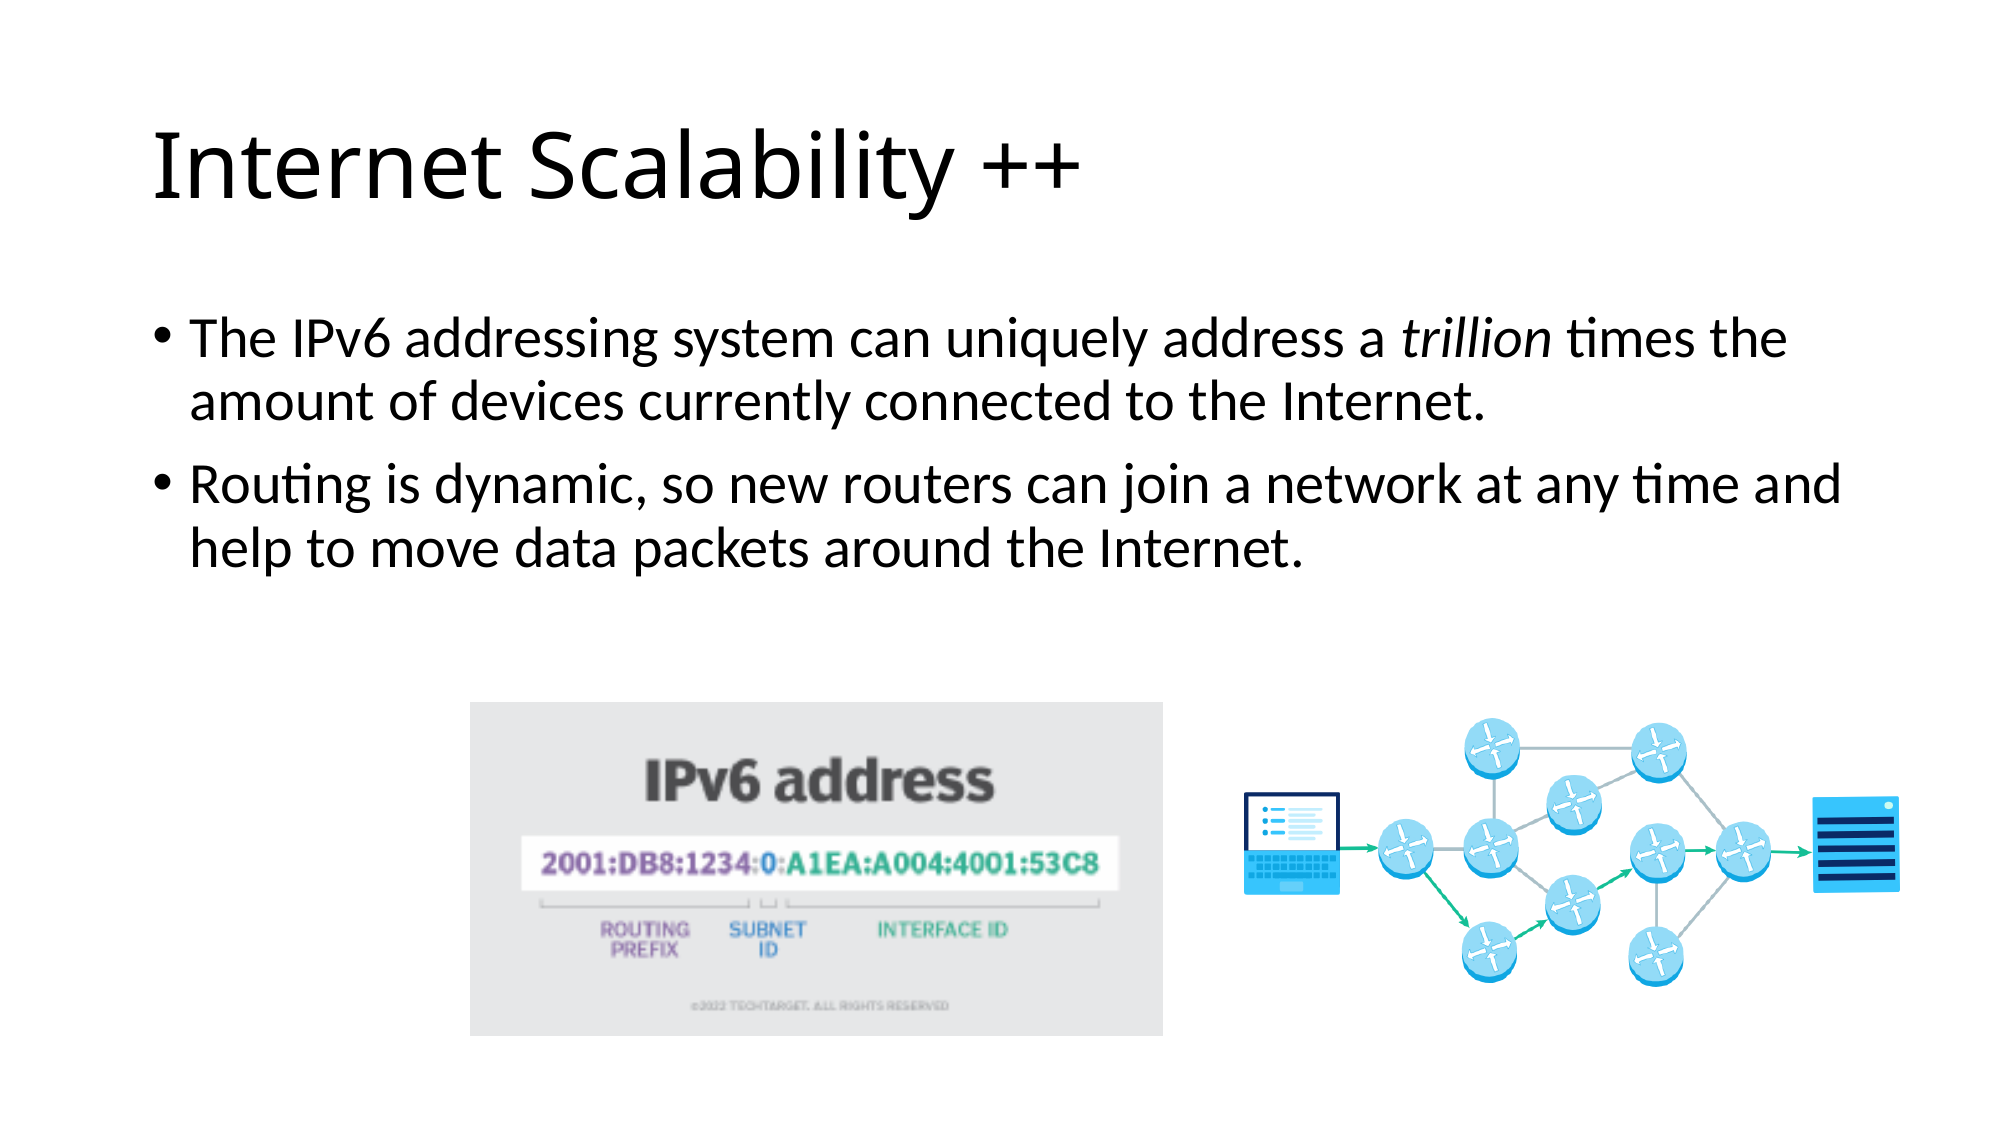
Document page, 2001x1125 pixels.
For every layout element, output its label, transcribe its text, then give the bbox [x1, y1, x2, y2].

title Internet Scalability ++ [137, 59, 1863, 278]
picture [1211, 690, 1936, 1023]
list The IPv6 addressing system can uniquely address a trillion times the amount of devices currently connected to the Internet. Routing is dynamic, so new routers can join a network at any time and help to move data packets around the Internet. [137, 299, 1863, 1014]
picture [469, 702, 1163, 1036]
